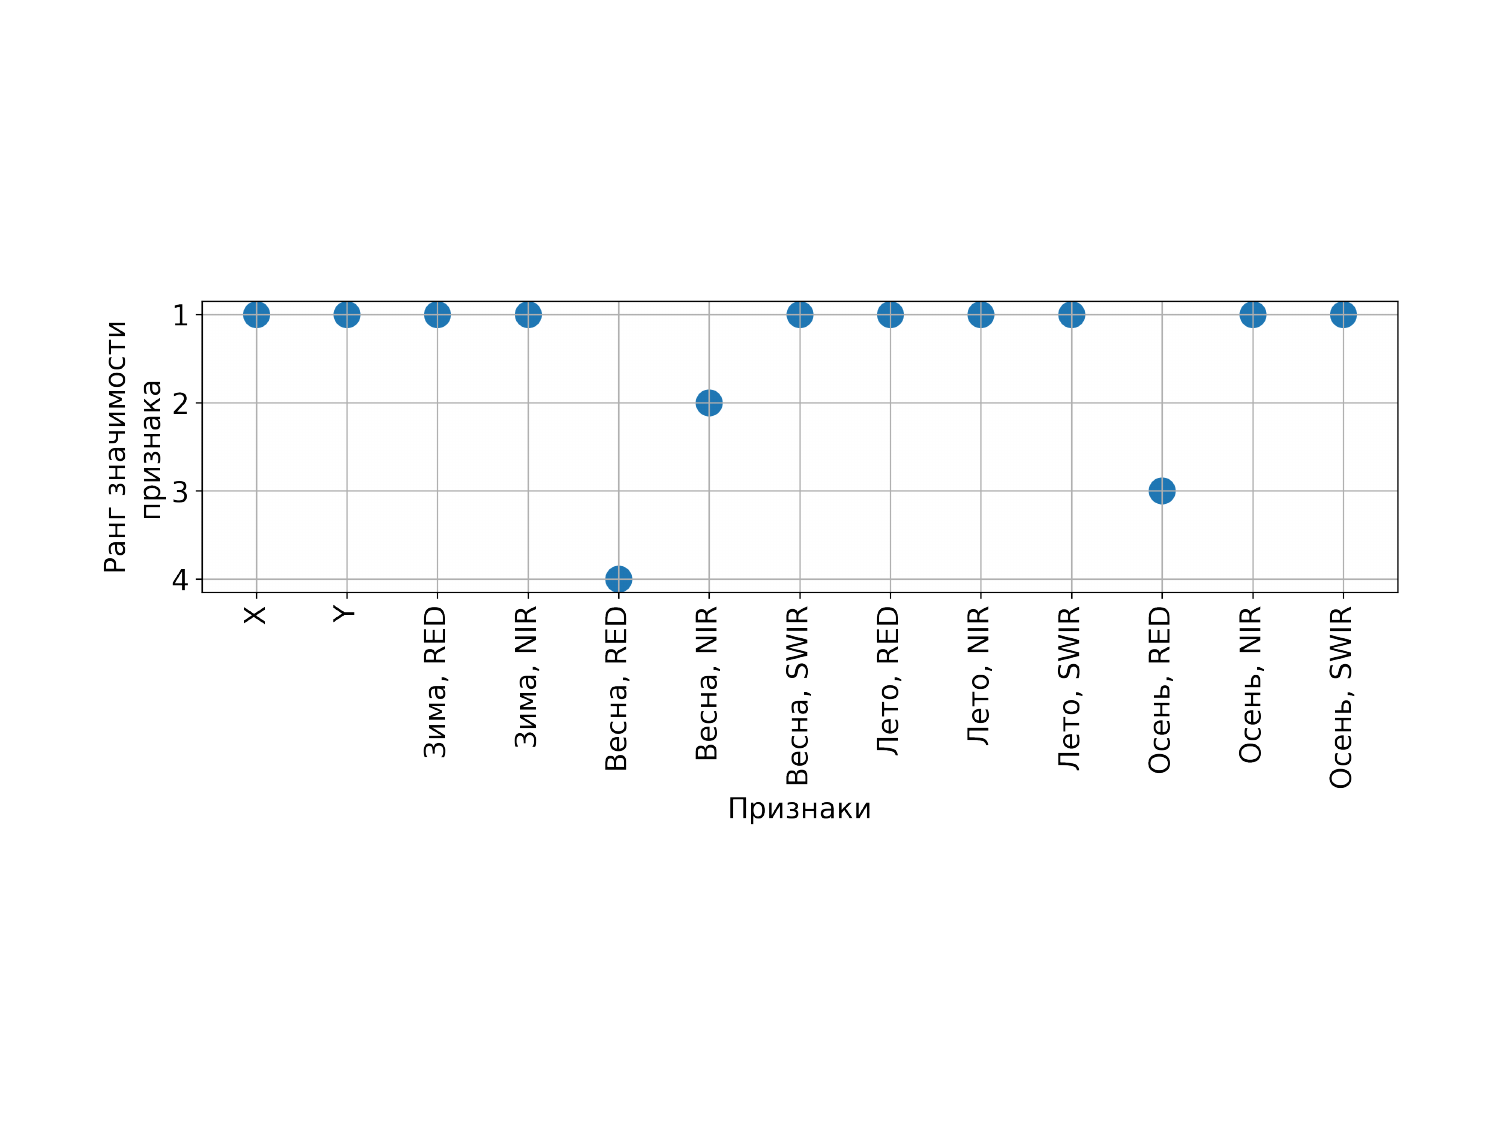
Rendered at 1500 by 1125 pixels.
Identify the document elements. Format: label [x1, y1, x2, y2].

picture [90, 288, 1410, 837]
